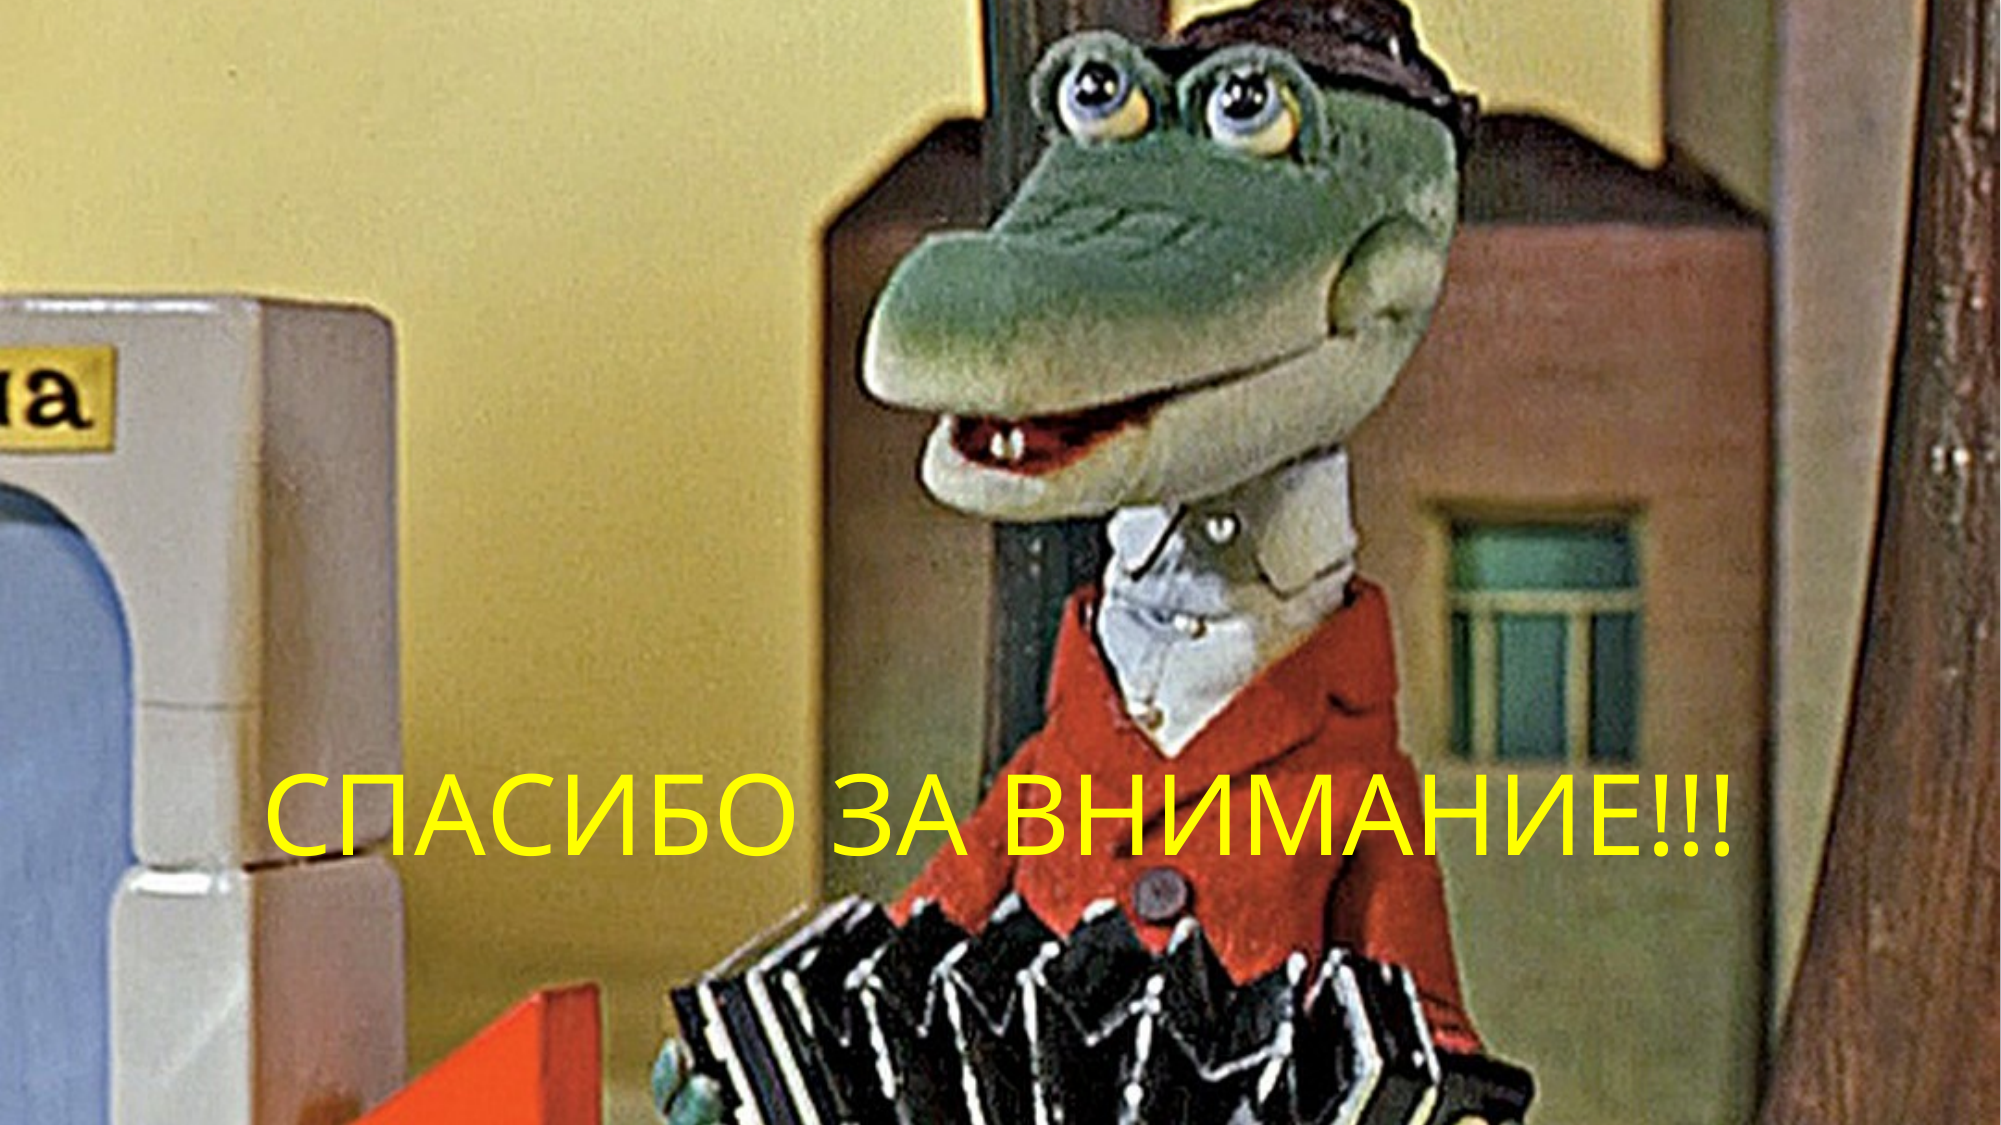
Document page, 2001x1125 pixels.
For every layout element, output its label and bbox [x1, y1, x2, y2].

list [0, 0, 2000, 1125]
